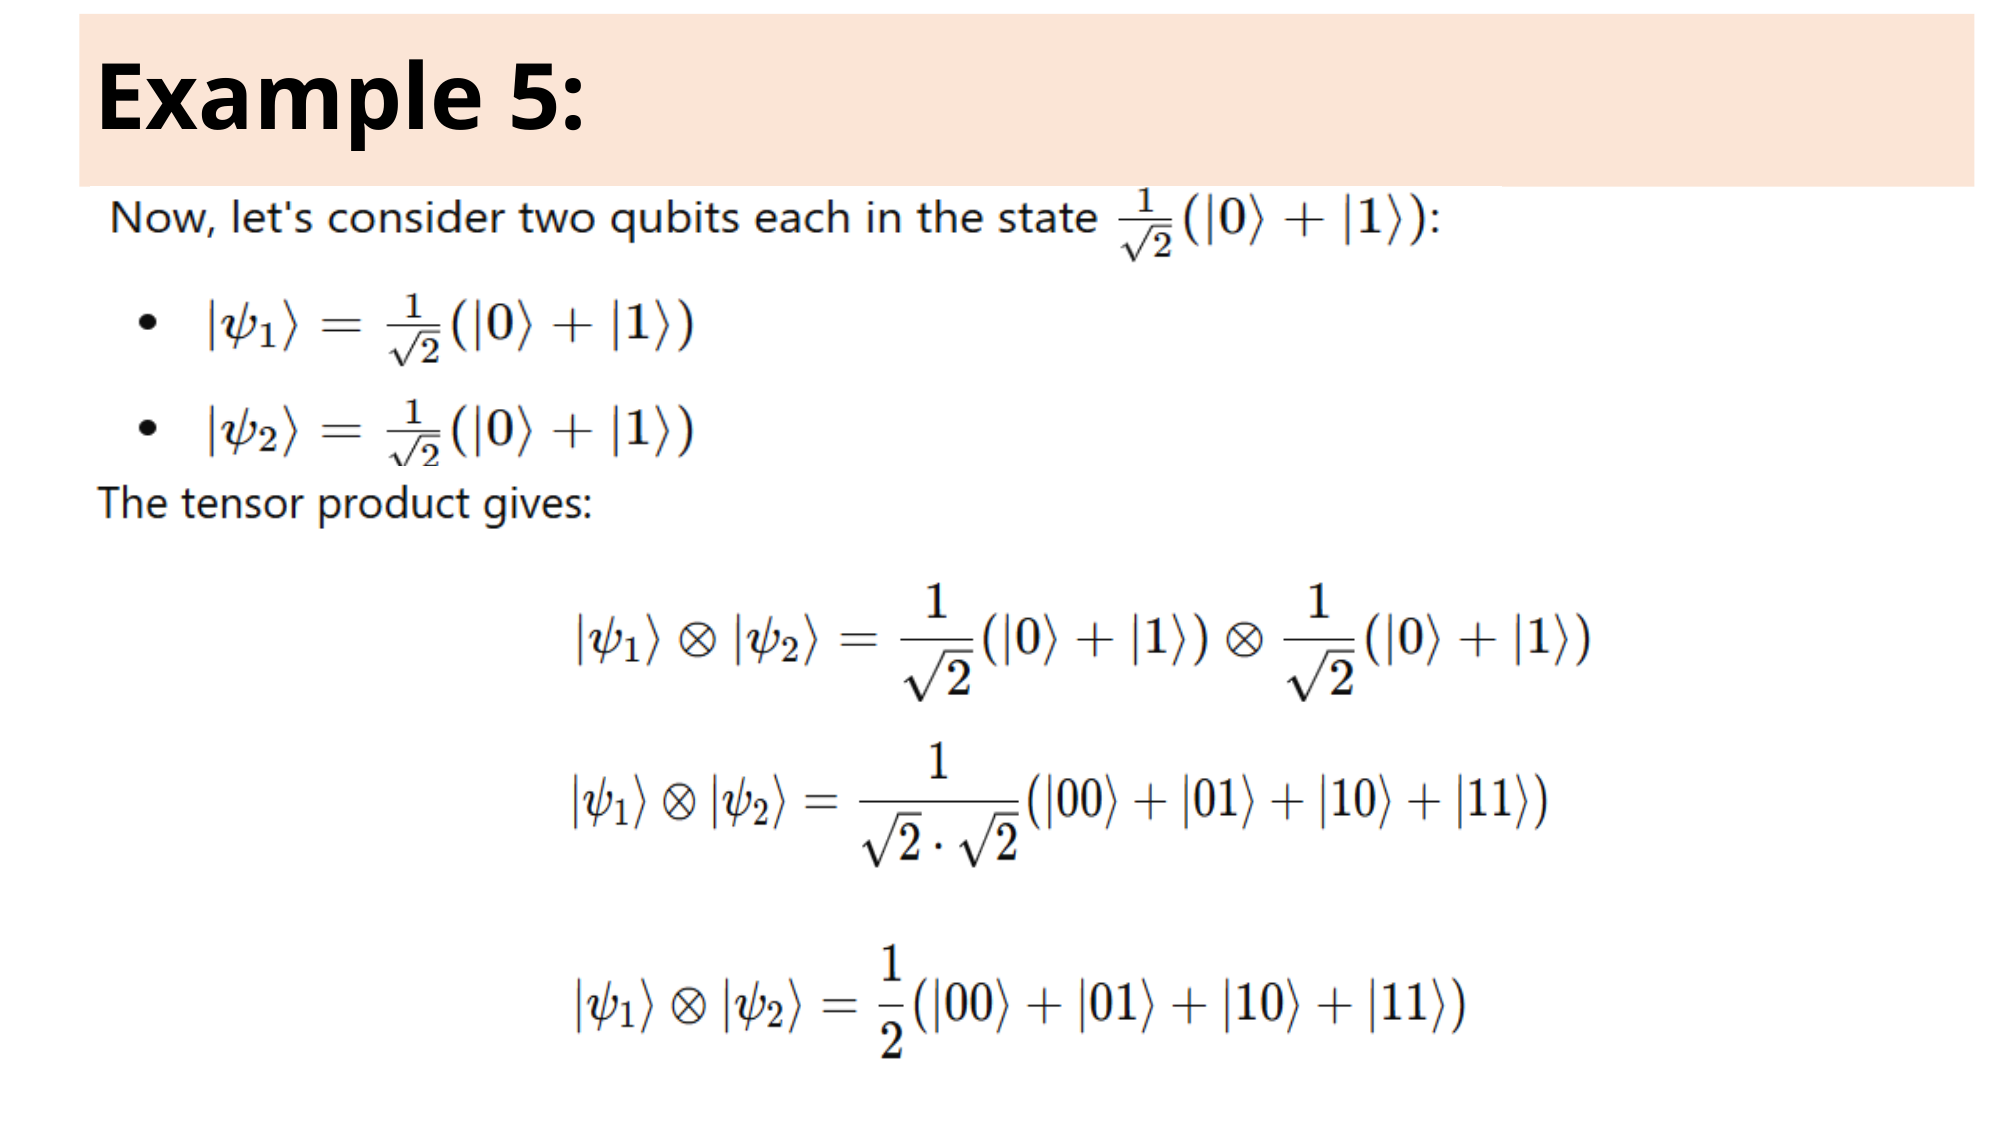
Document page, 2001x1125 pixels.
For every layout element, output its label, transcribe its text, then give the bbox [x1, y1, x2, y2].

title Example 5: [79, 13, 1975, 187]
picture [90, 186, 1621, 888]
picture [560, 913, 1502, 1090]
